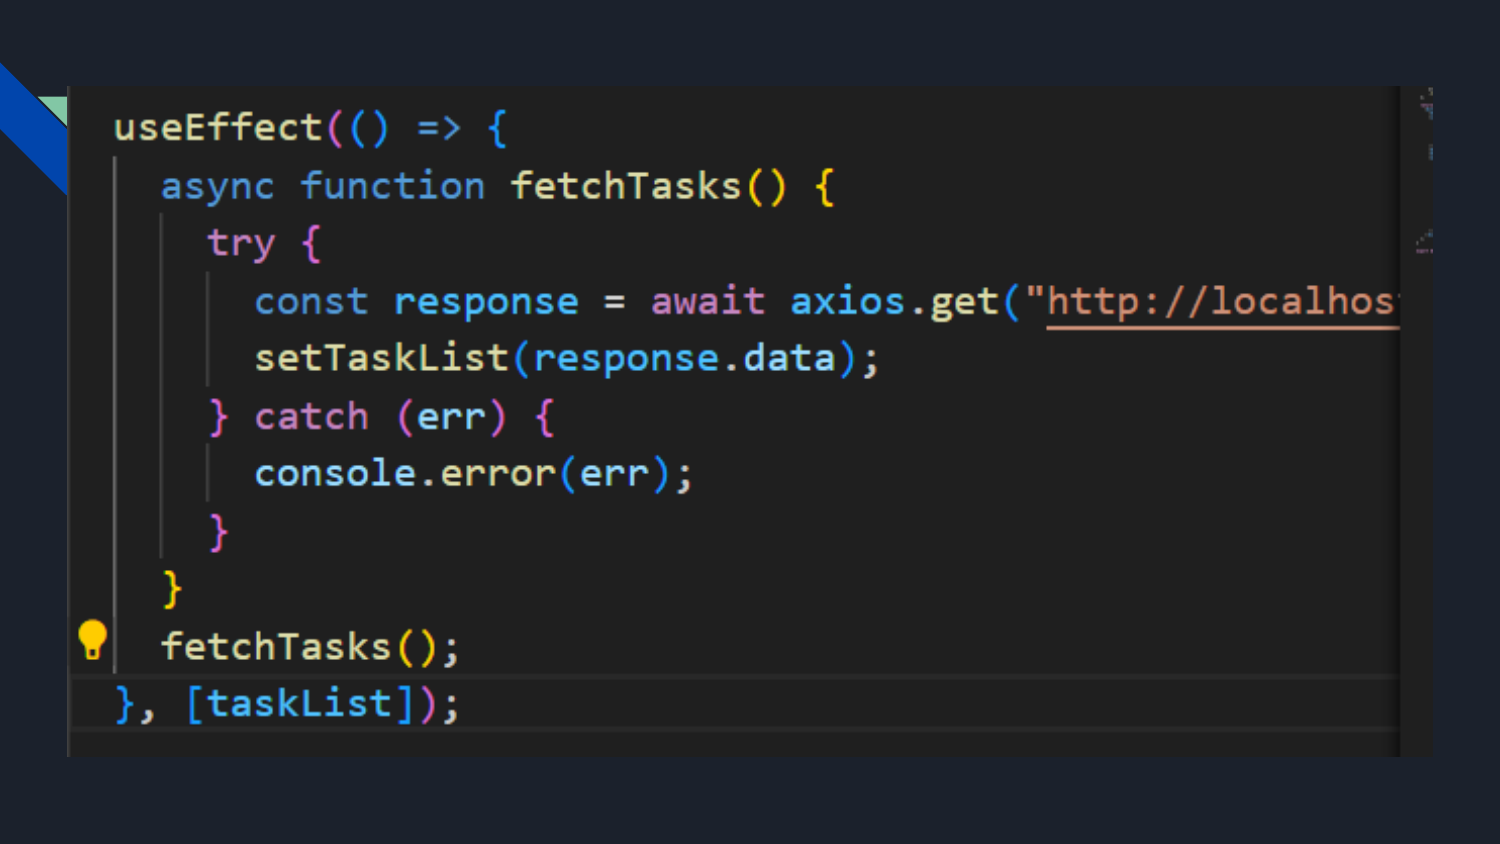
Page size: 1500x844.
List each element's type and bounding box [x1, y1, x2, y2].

picture [67, 86, 1433, 758]
